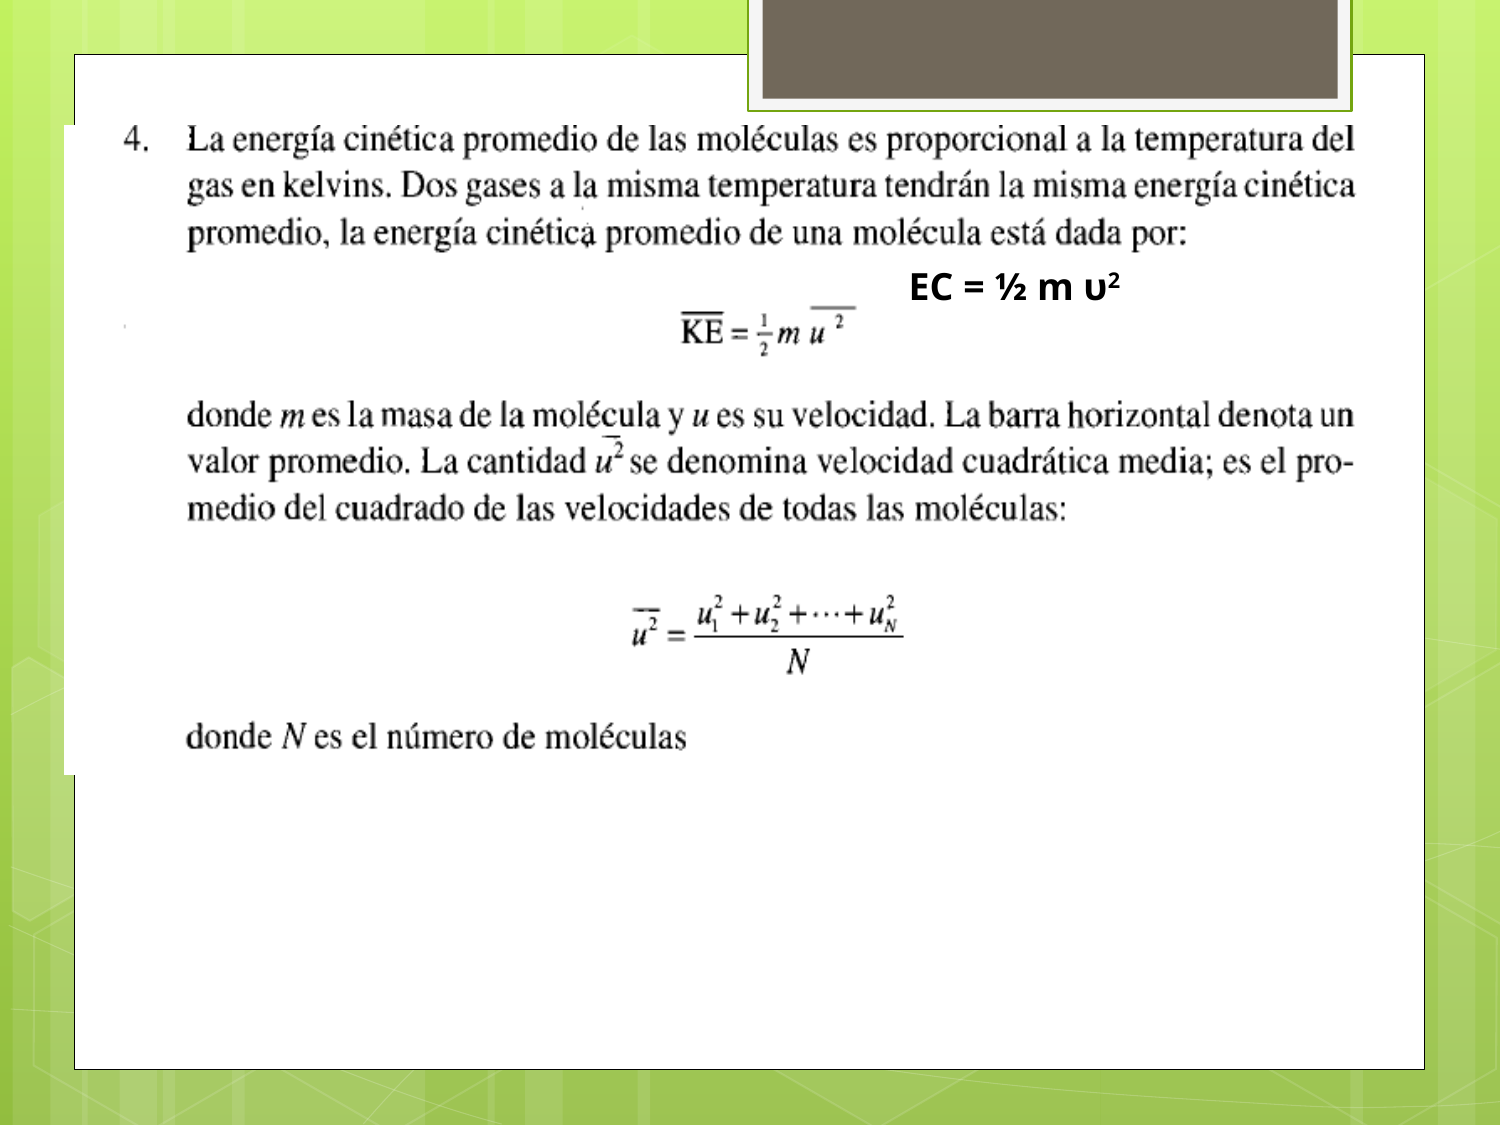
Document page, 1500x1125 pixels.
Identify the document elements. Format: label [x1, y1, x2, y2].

picture [64, 125, 1412, 776]
